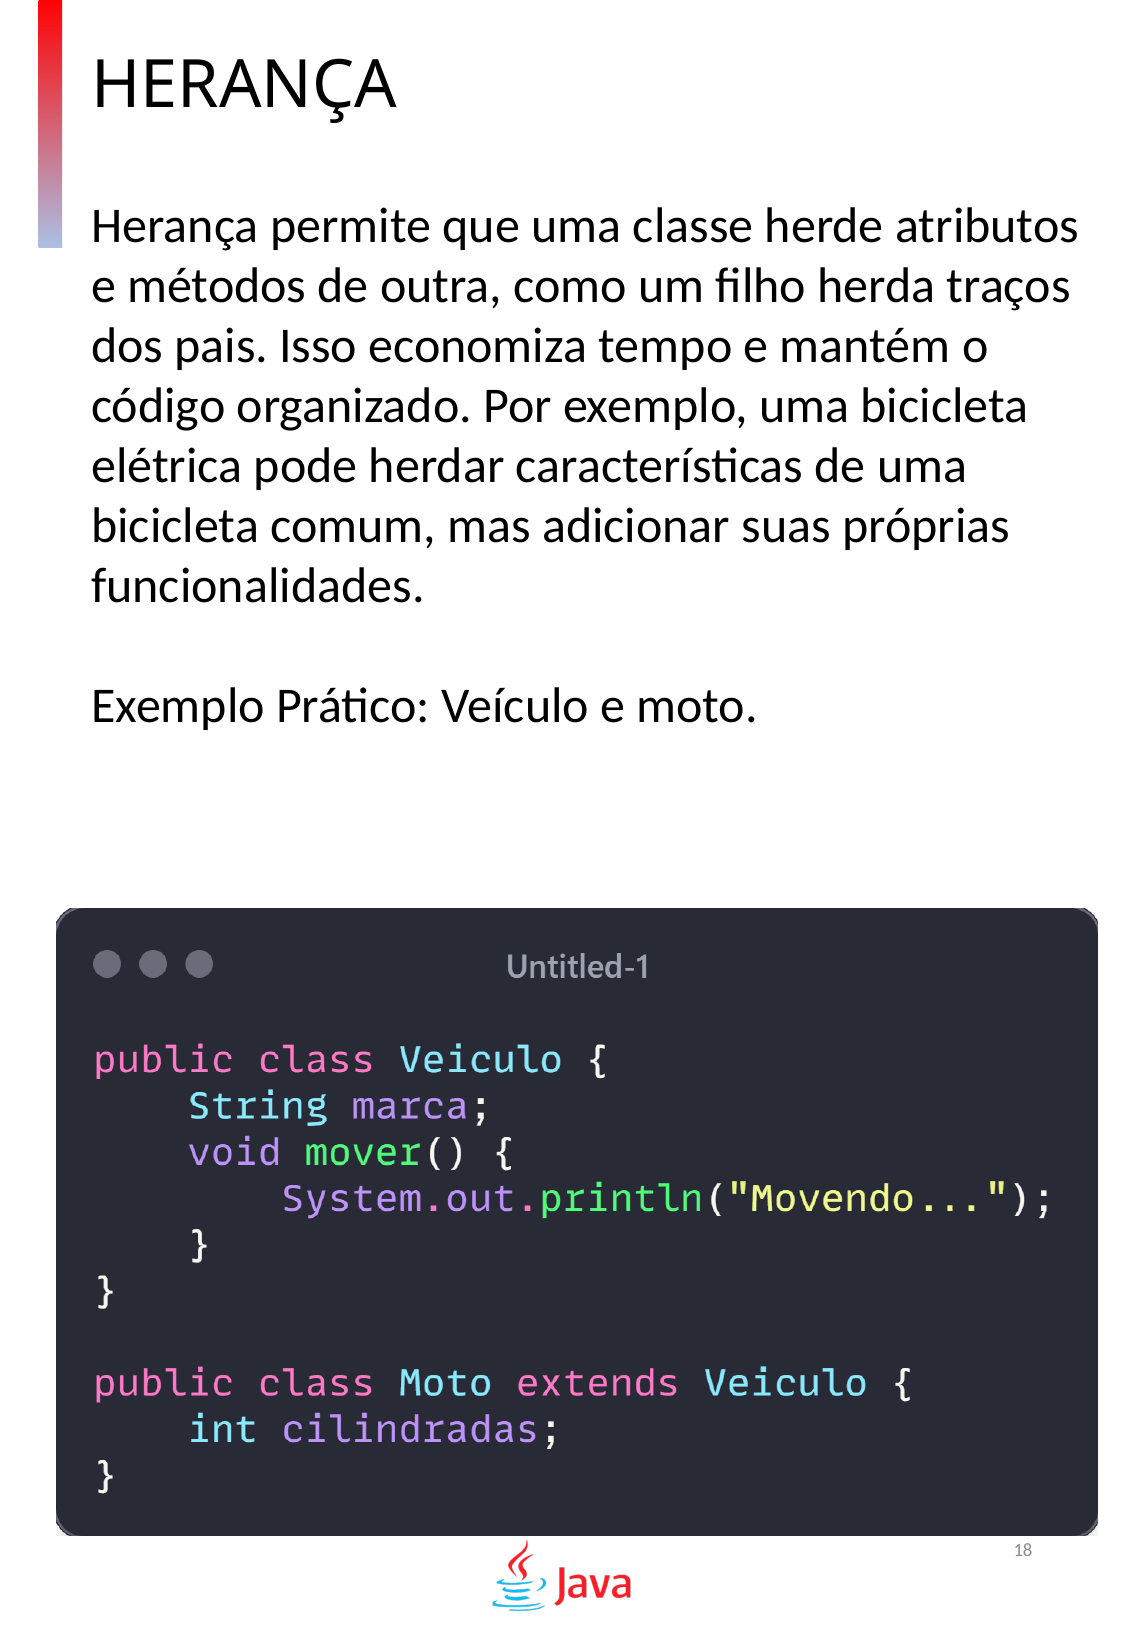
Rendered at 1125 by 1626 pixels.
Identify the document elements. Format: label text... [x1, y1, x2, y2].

slide_number 18 [794, 1536, 1048, 1593]
text_box Herança permite que uma classe herde atributos e métodos de outra, como um filho herda traços dos pais. Isso economiza tempo e mantém o código organizado. Por exemplo, uma bicicleta elétrica pode herdar características de uma bicicleta comum, mas adicionar suas próprias funcionalidades. Exemplo Prático: Veículo e moto. [75, 301, 1099, 624]
text_box HERANÇA [76, 31, 1119, 131]
picture [56, 908, 1098, 1625]
text_box [38, 0, 63, 248]
